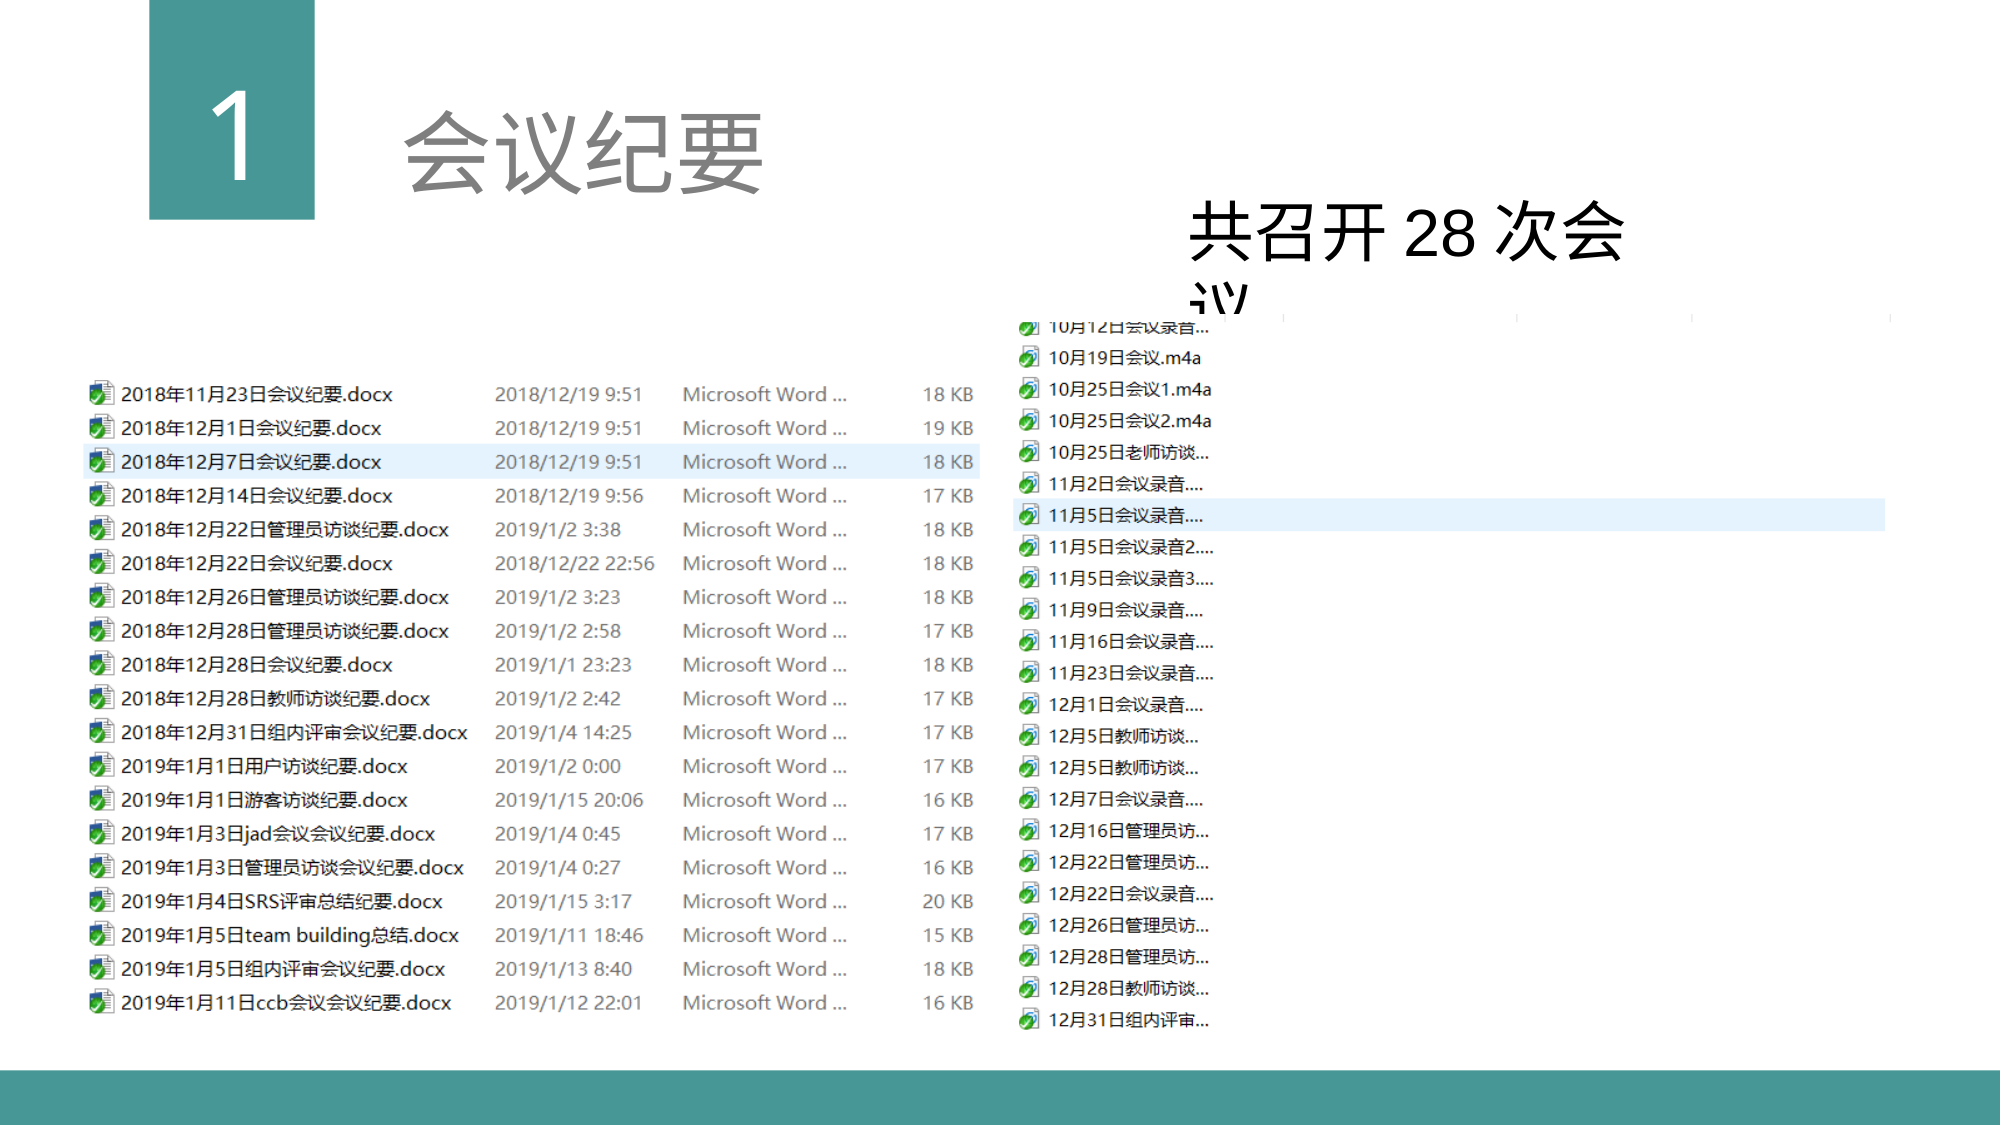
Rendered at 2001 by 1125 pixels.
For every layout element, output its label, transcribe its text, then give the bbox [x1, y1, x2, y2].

text_box [149, 0, 315, 220]
text_box 1 [154, 48, 320, 213]
picture [65, 379, 1001, 1031]
text_box [0, 1070, 2000, 1125]
picture [1011, 314, 1934, 1031]
text_box 共召开28次会议 [1173, 182, 1678, 312]
text_box 会议纪要 [385, 88, 1426, 214]
